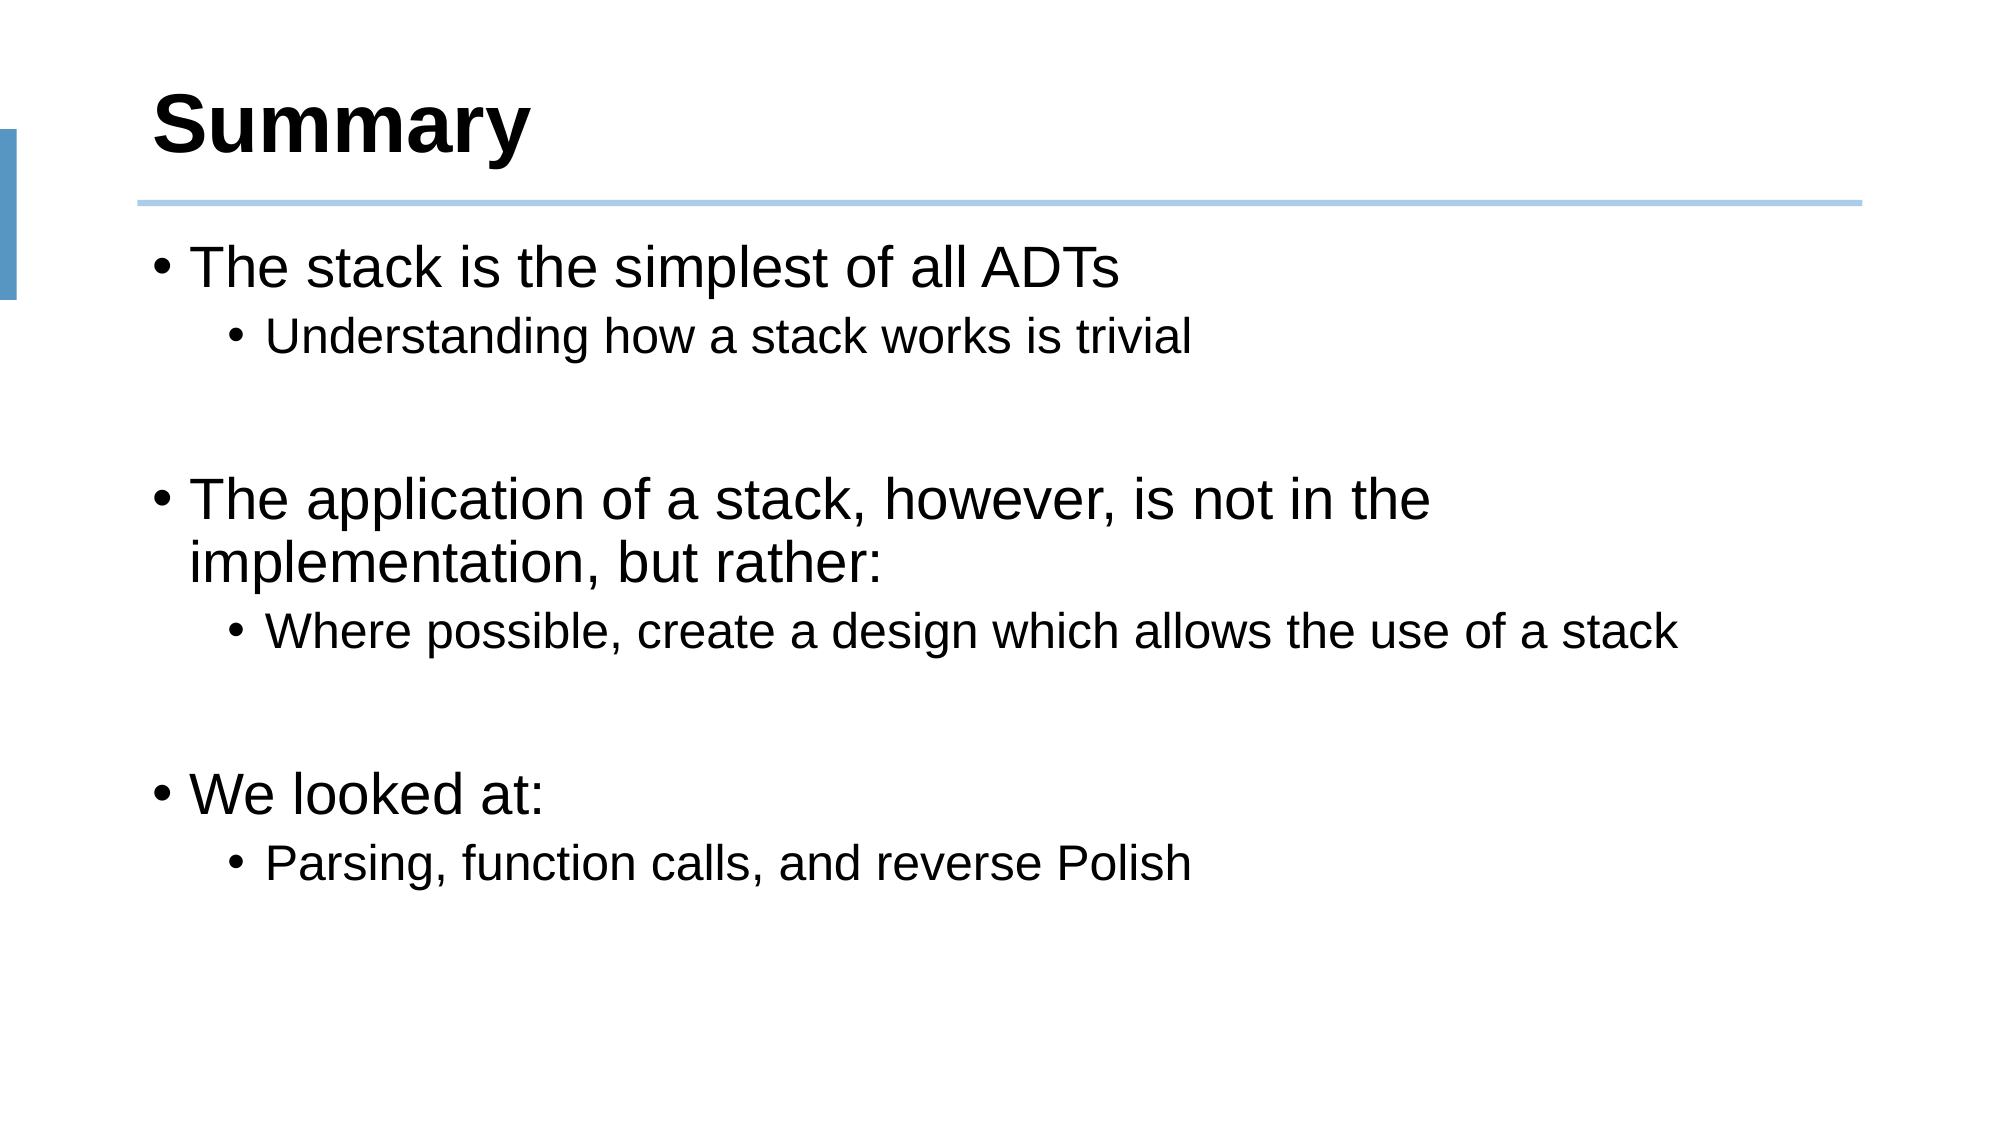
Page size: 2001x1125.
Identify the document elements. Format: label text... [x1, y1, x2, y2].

list The stack is the simplest of all ADTs Understanding how a stack works is trivial The application of a stack, however, is not in the implementation, but rather: Where possible, create a design which allows the use of a stack We looked at: Parsing, function calls, and reverse Polish [137, 229, 1863, 1014]
title Summary [137, 42, 1863, 208]
